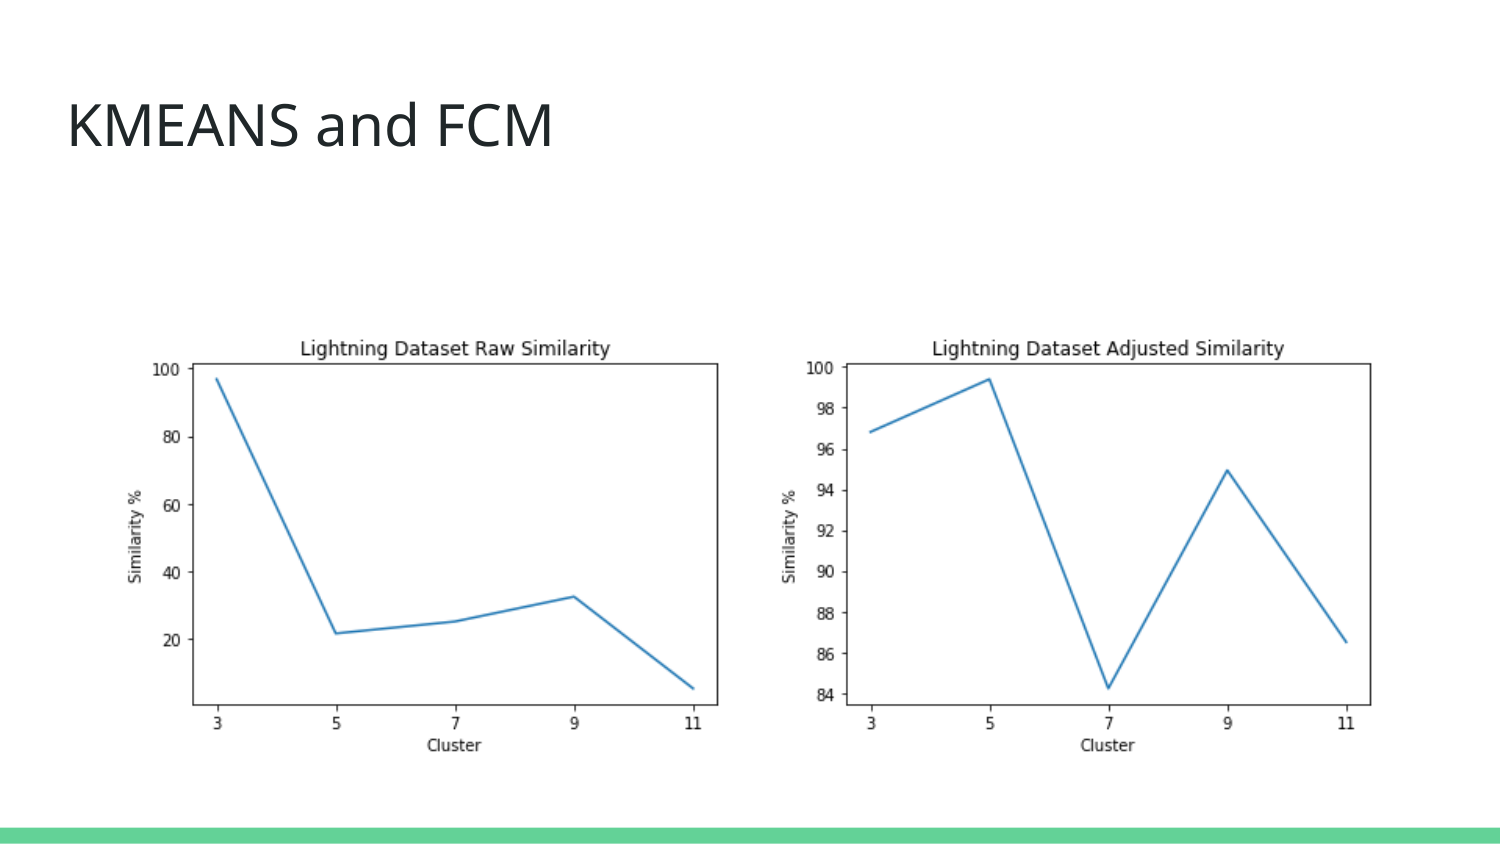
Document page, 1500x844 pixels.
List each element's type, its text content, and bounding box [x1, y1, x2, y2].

picture [119, 328, 728, 764]
title KMEANS and FCM [51, 72, 1449, 167]
picture [772, 328, 1382, 764]
